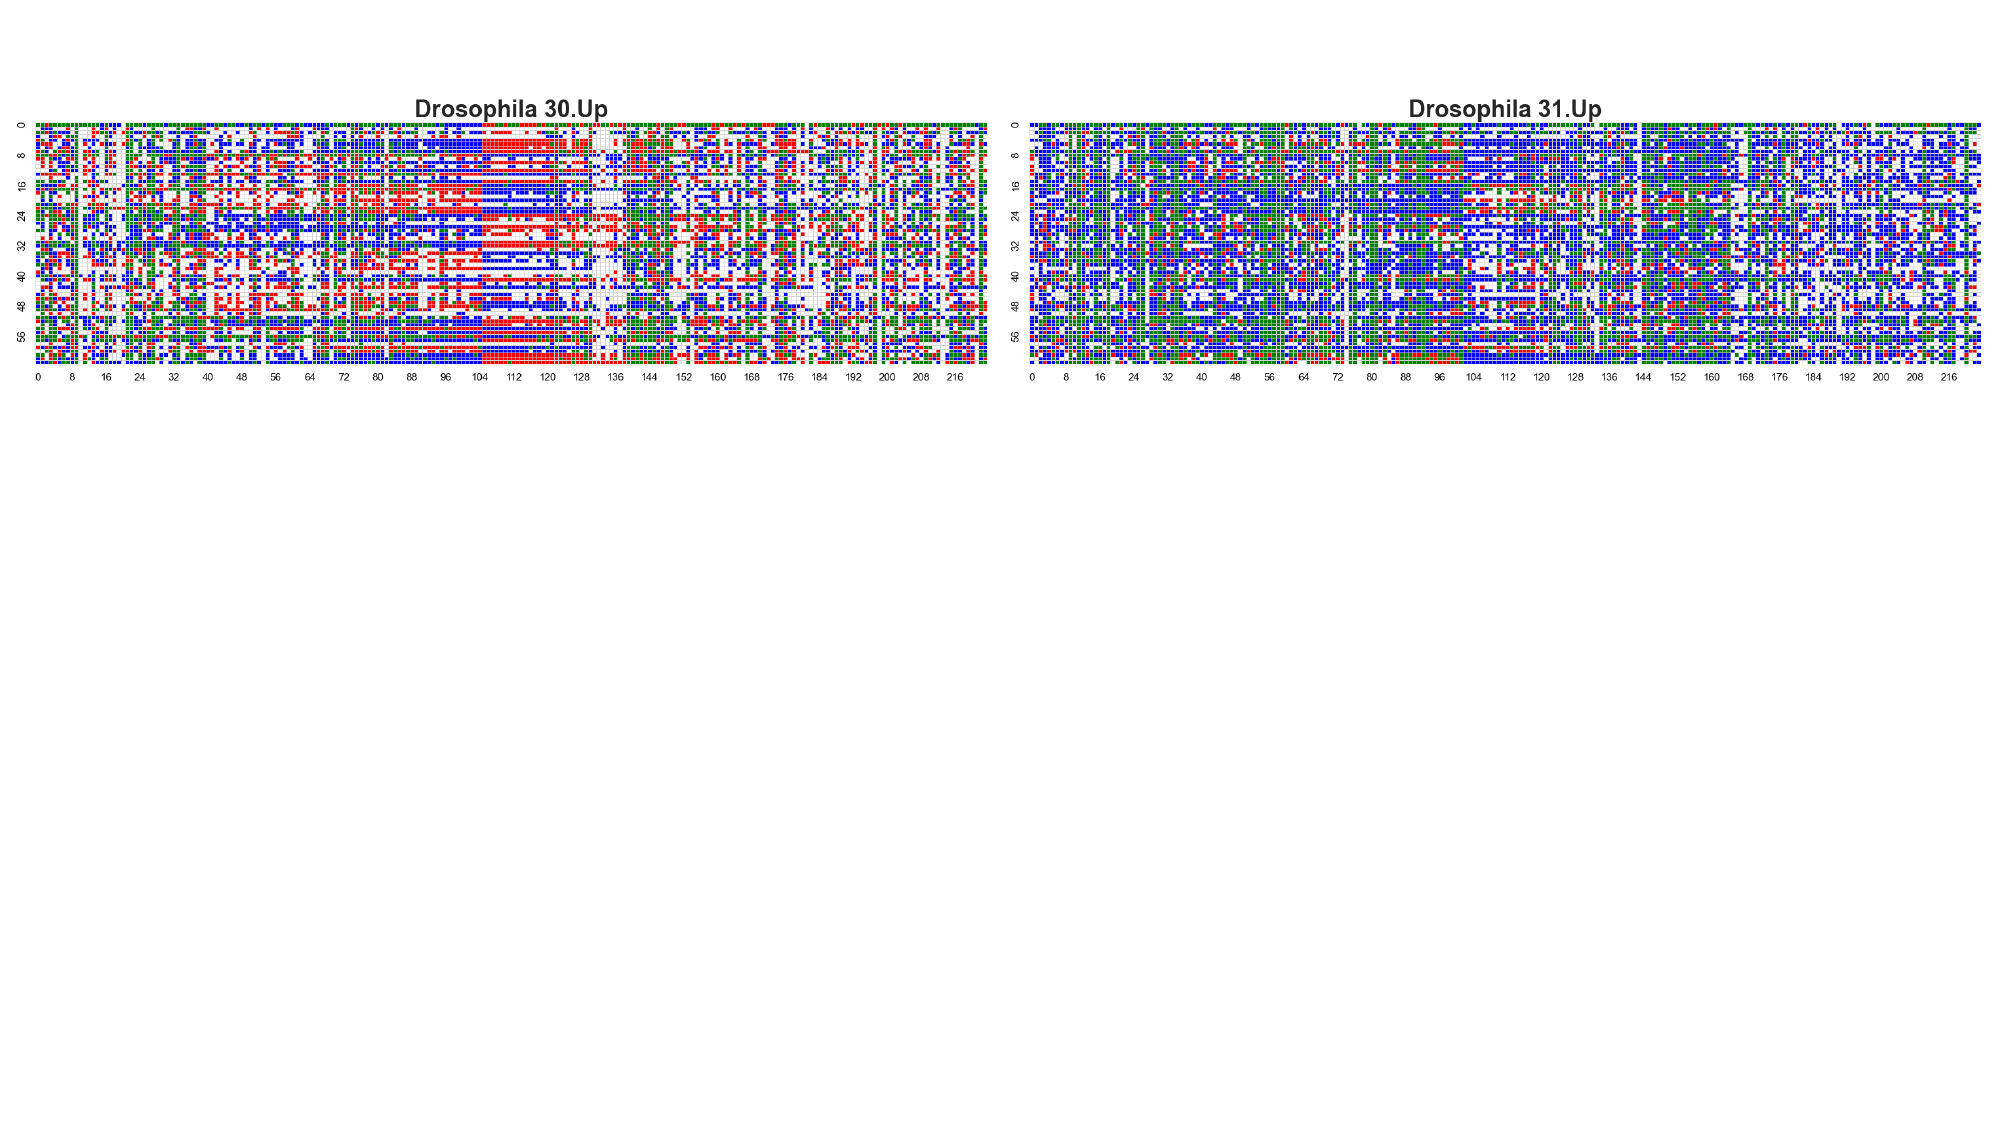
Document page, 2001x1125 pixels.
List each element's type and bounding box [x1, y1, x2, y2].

picture [0, 87, 2000, 1037]
